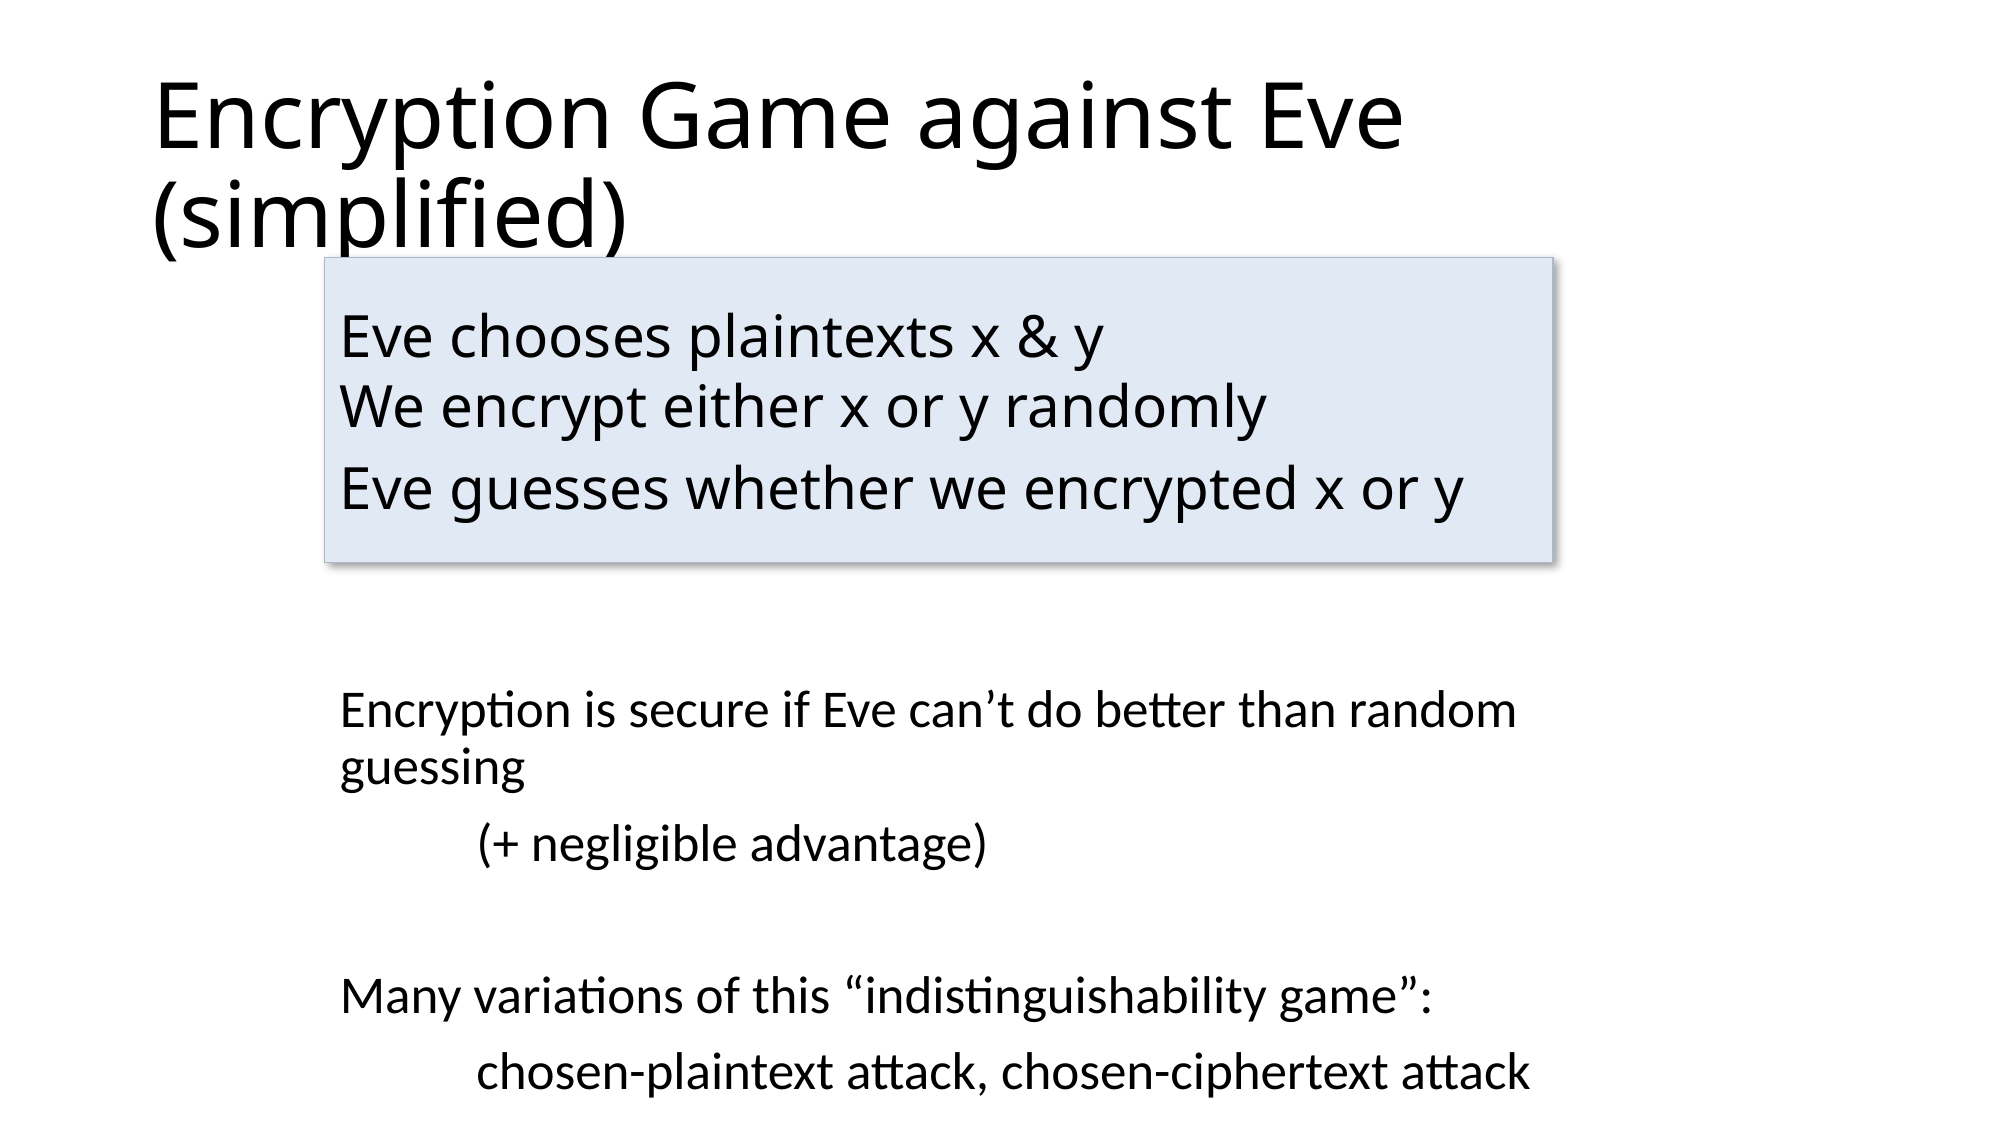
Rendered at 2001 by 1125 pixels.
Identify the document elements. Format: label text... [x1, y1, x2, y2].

title Encryption Game against Eve (simplified) [137, 59, 1863, 278]
text_box Eve chooses plaintexts x & y We encrypt either x or y randomly Eve guesses whether we encrypted x or y [324, 257, 1554, 563]
list Encryption is secure if Eve can’t do better than random guessing (+ negligible advantage) Many variations of this “indistinguishability game”: chosen-plaintext attack, chosen-ciphertext attack [324, 287, 1675, 1113]
